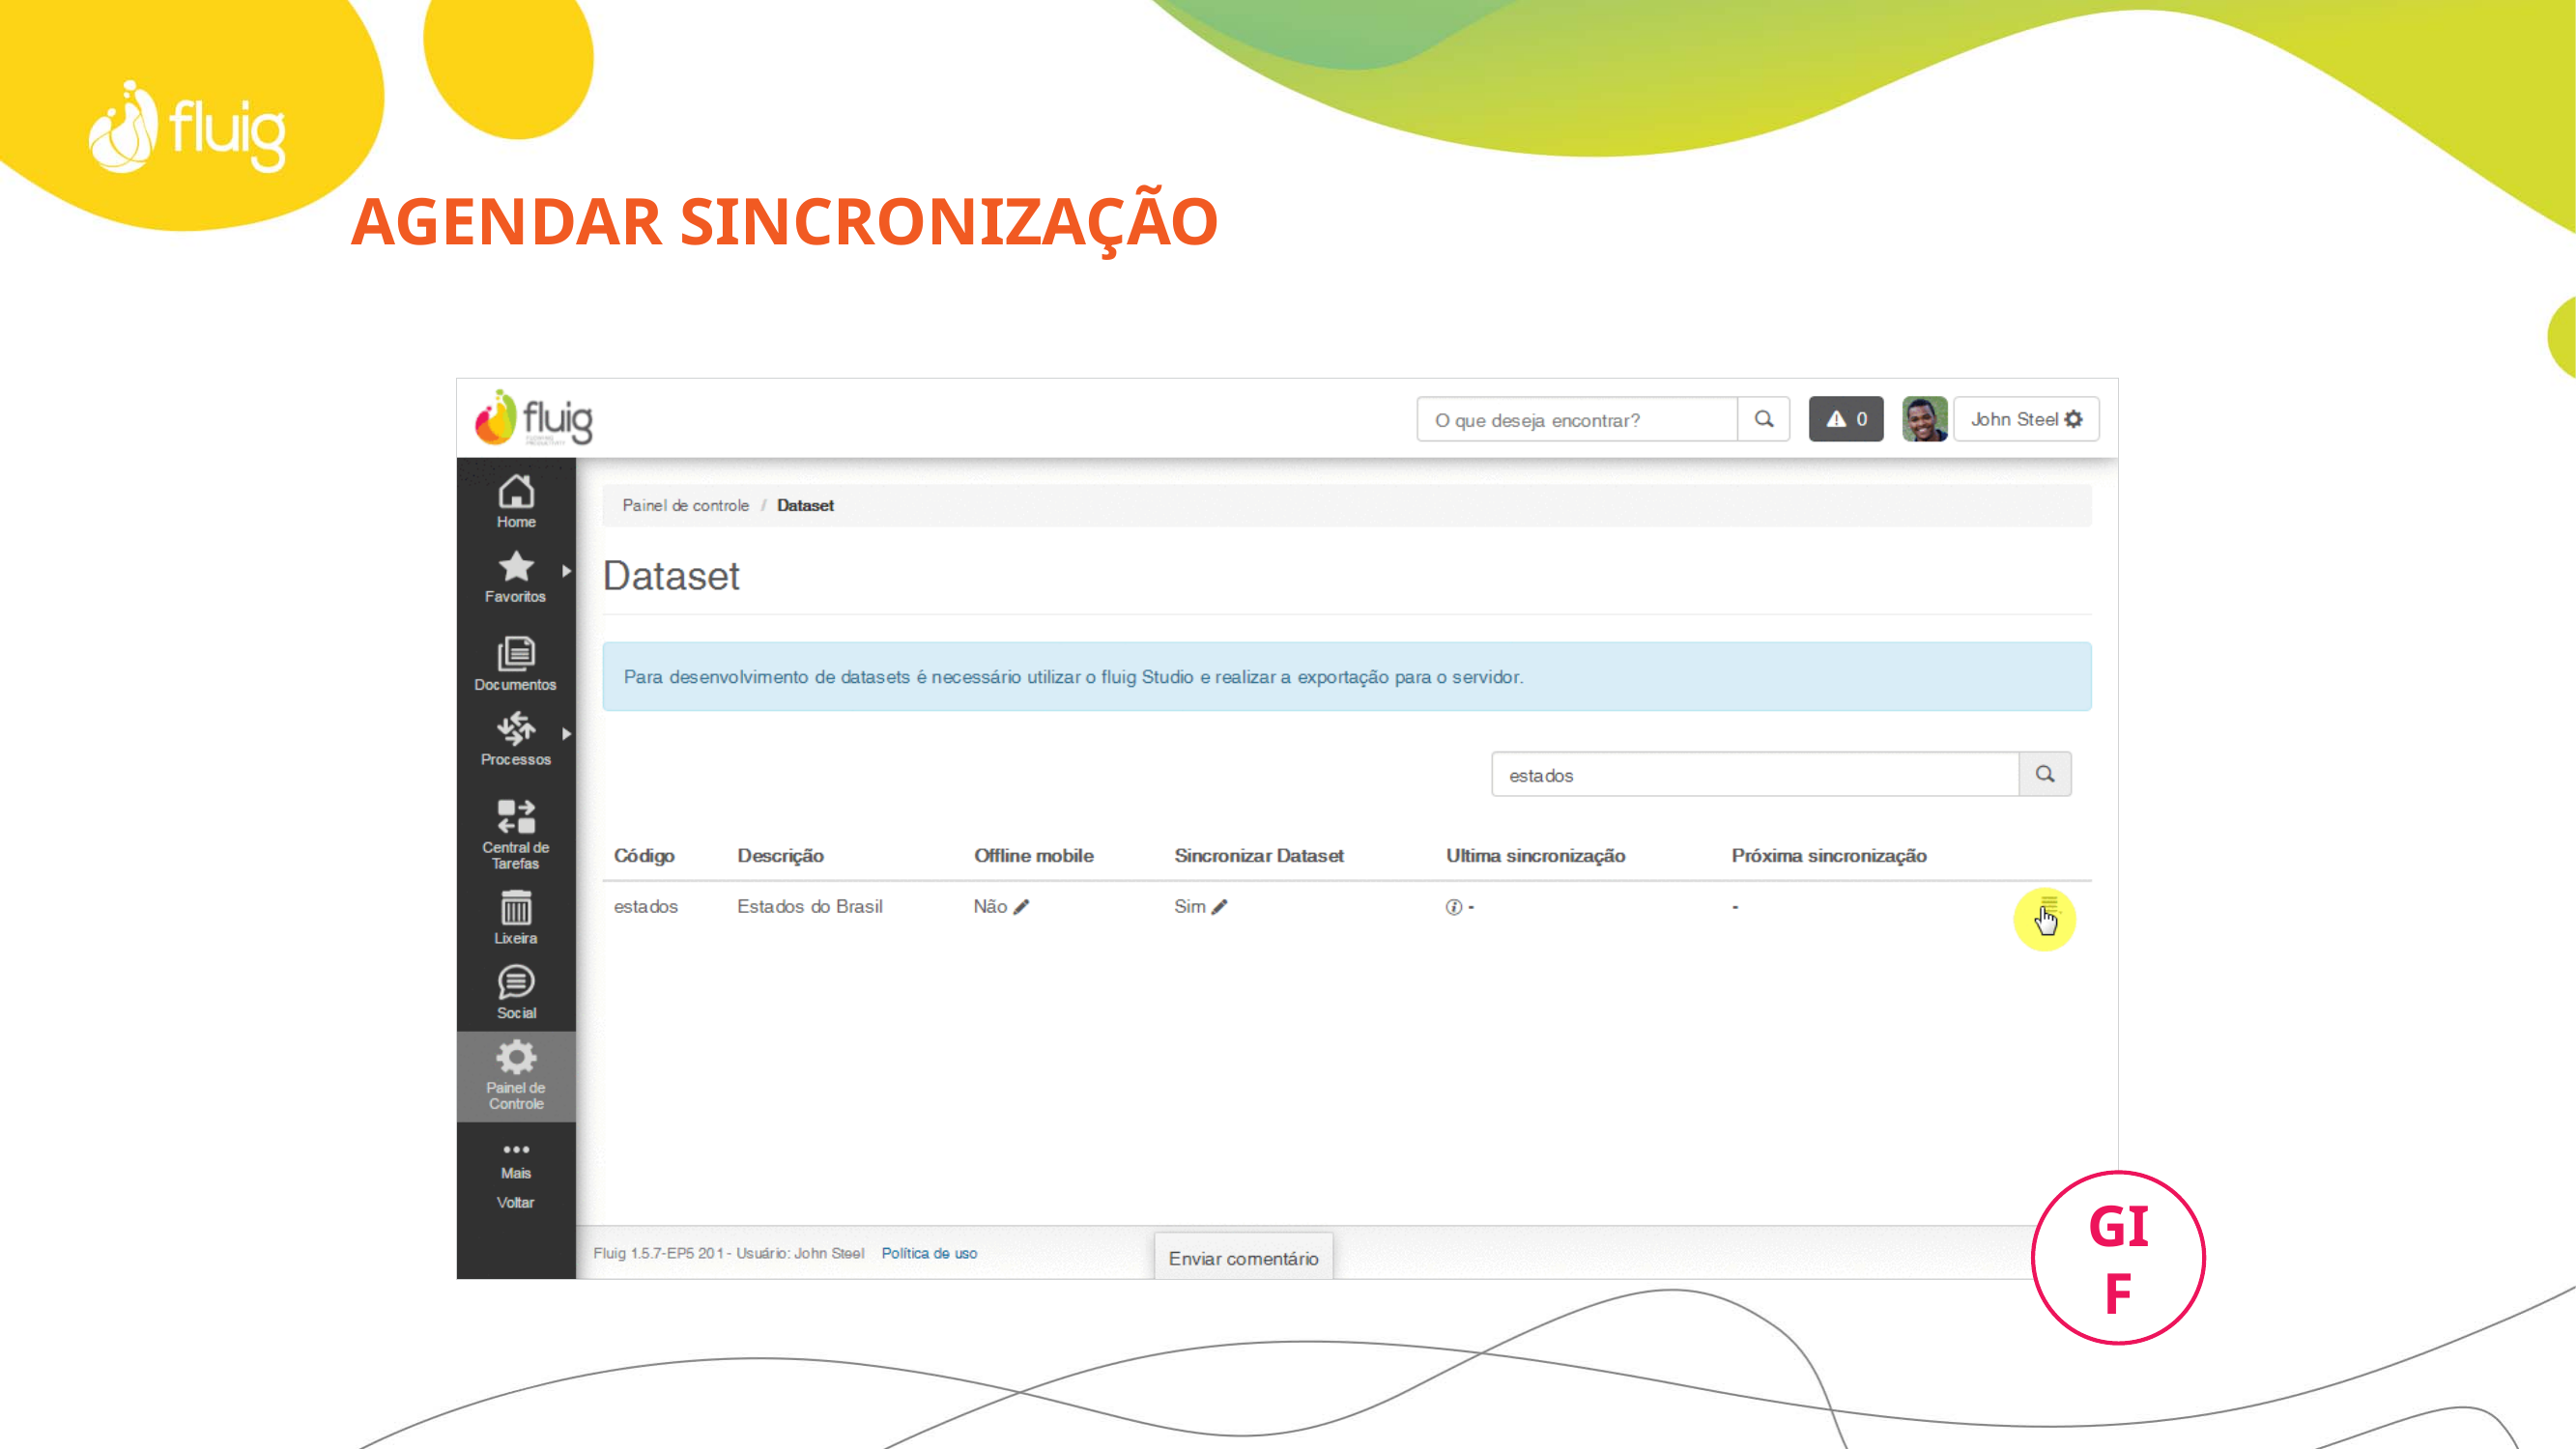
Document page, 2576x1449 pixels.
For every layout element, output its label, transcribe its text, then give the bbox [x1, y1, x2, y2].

text_box GIF [2036, 1170, 2207, 1346]
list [456, 378, 2119, 1280]
picture [0, 0, 2576, 1449]
title Agendar sincronização [336, 173, 2352, 379]
